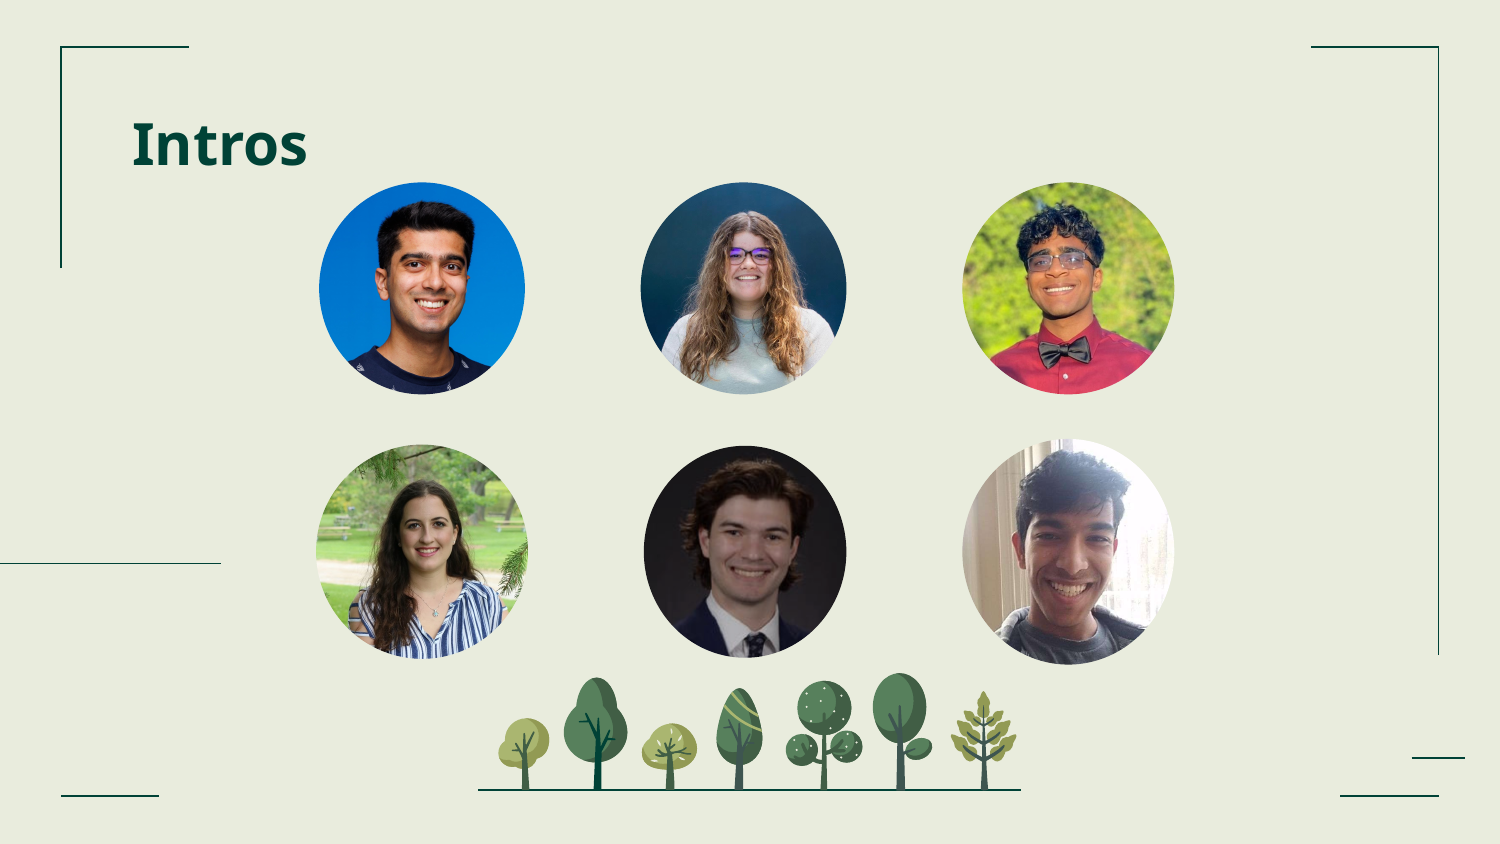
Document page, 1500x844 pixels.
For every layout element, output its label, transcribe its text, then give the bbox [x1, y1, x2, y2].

picture [318, 182, 526, 395]
picture [962, 182, 1175, 395]
picture [962, 438, 1175, 665]
picture [640, 182, 847, 395]
picture [315, 444, 529, 660]
picture [643, 445, 847, 658]
title Intros [116, 92, 1383, 183]
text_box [478, 672, 1022, 791]
